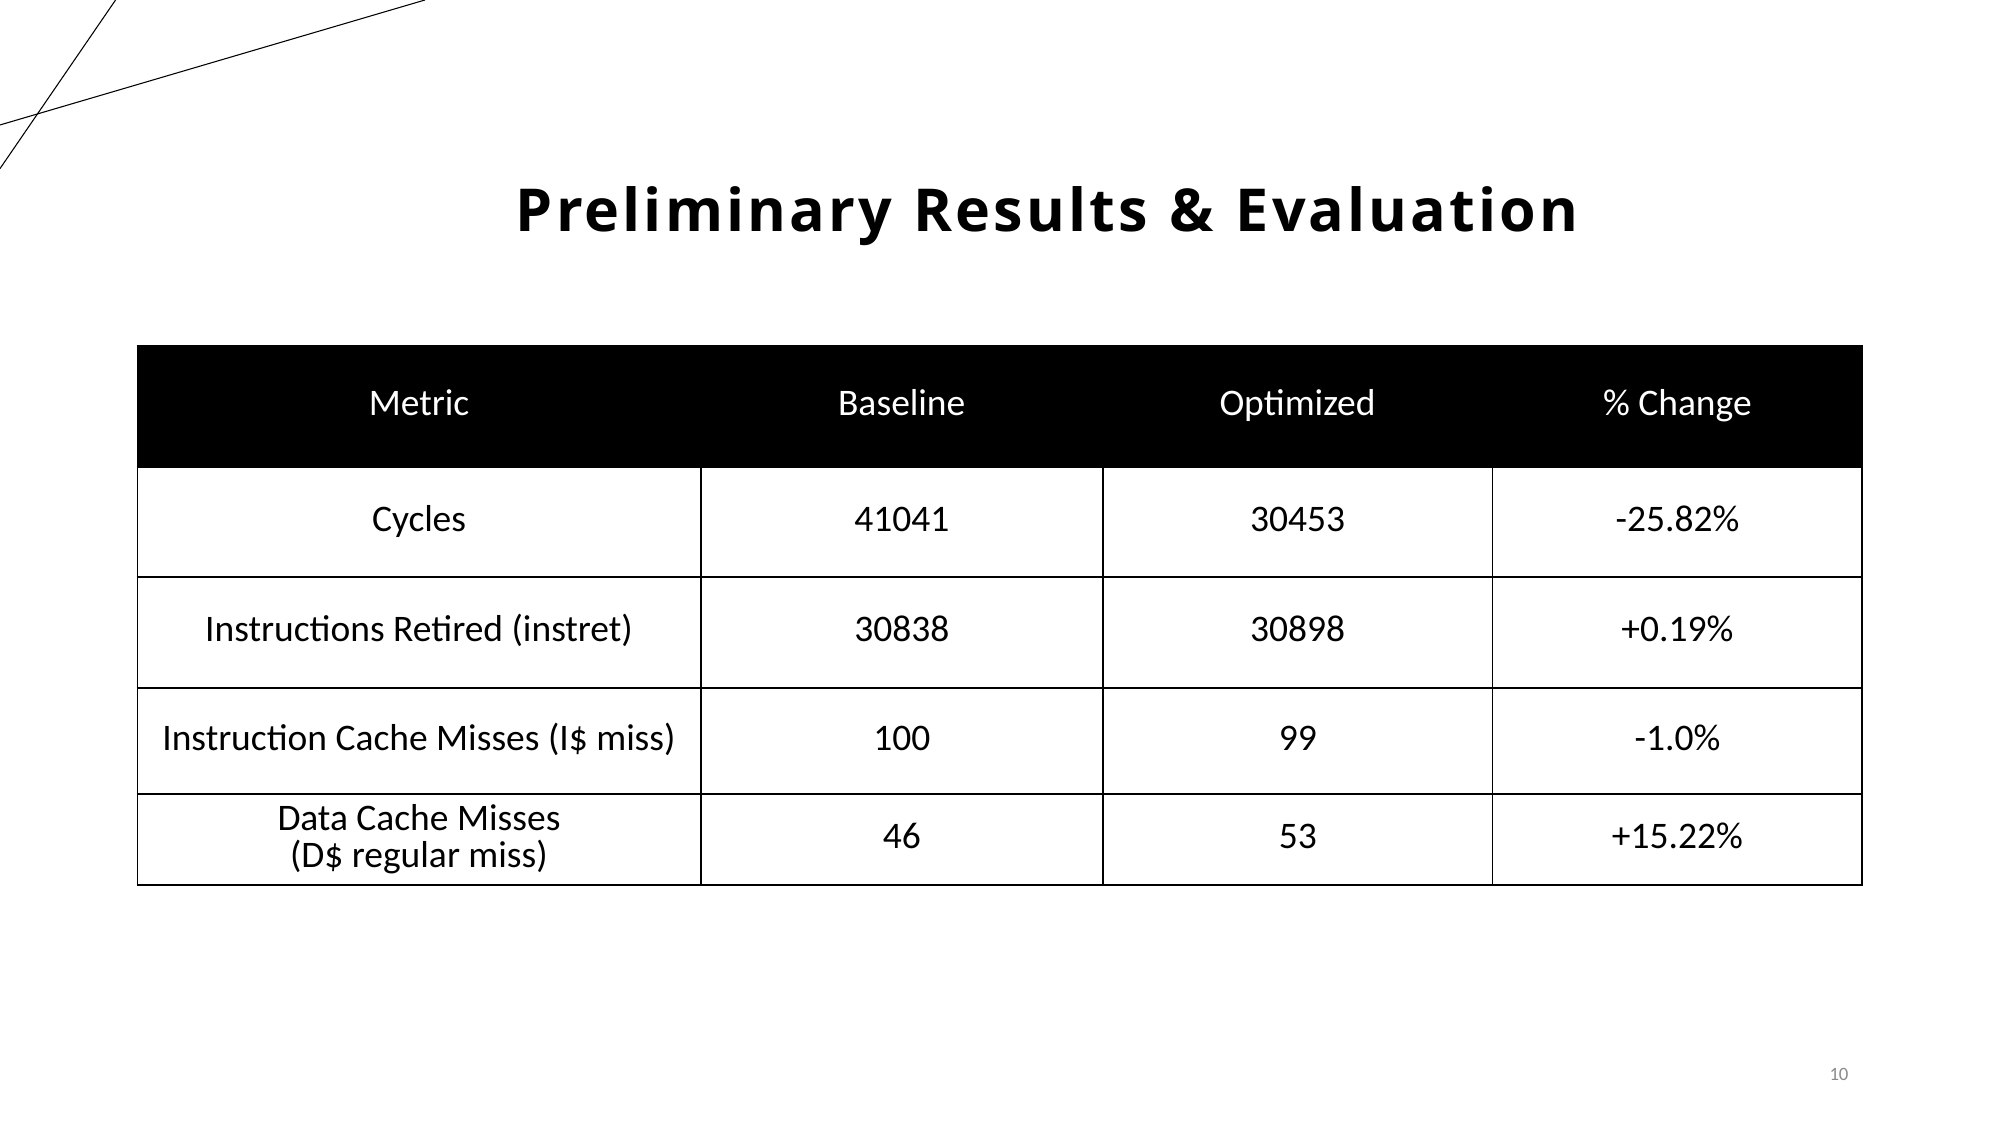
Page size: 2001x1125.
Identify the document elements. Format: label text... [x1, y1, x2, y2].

table_cell 30898 [1104, 578, 1492, 687]
table_cell Instruction Cache Misses (I$ miss) [138, 689, 700, 793]
table_cell Instructions Retired (instret) [138, 578, 700, 687]
table_header Optimized [1104, 347, 1492, 466]
table_header % Change [1493, 347, 1861, 466]
table_cell 46 [702, 795, 1102, 884]
title Preliminary Results & Evaluation [500, 164, 1625, 254]
table_header Metric [138, 347, 700, 466]
table_cell +15.22% [1493, 795, 1861, 884]
table_cell -25.82% [1493, 468, 1861, 576]
table_cell 41041 [702, 468, 1102, 576]
table_cell +0.19% [1493, 578, 1861, 687]
table_cell 100 [702, 689, 1102, 793]
table_header Baseline [702, 347, 1102, 466]
table_cell 30838 [702, 578, 1102, 687]
table_cell Data Cache Misses (D$ regular miss) [138, 795, 700, 884]
slide_number 10 [1701, 1042, 1864, 1103]
table_cell 99 [1104, 689, 1492, 793]
table_cell 30453 [1104, 468, 1492, 576]
table_cell Cycles [138, 468, 700, 576]
table_cell -1.0% [1493, 689, 1861, 793]
table_cell 53 [1104, 795, 1492, 884]
